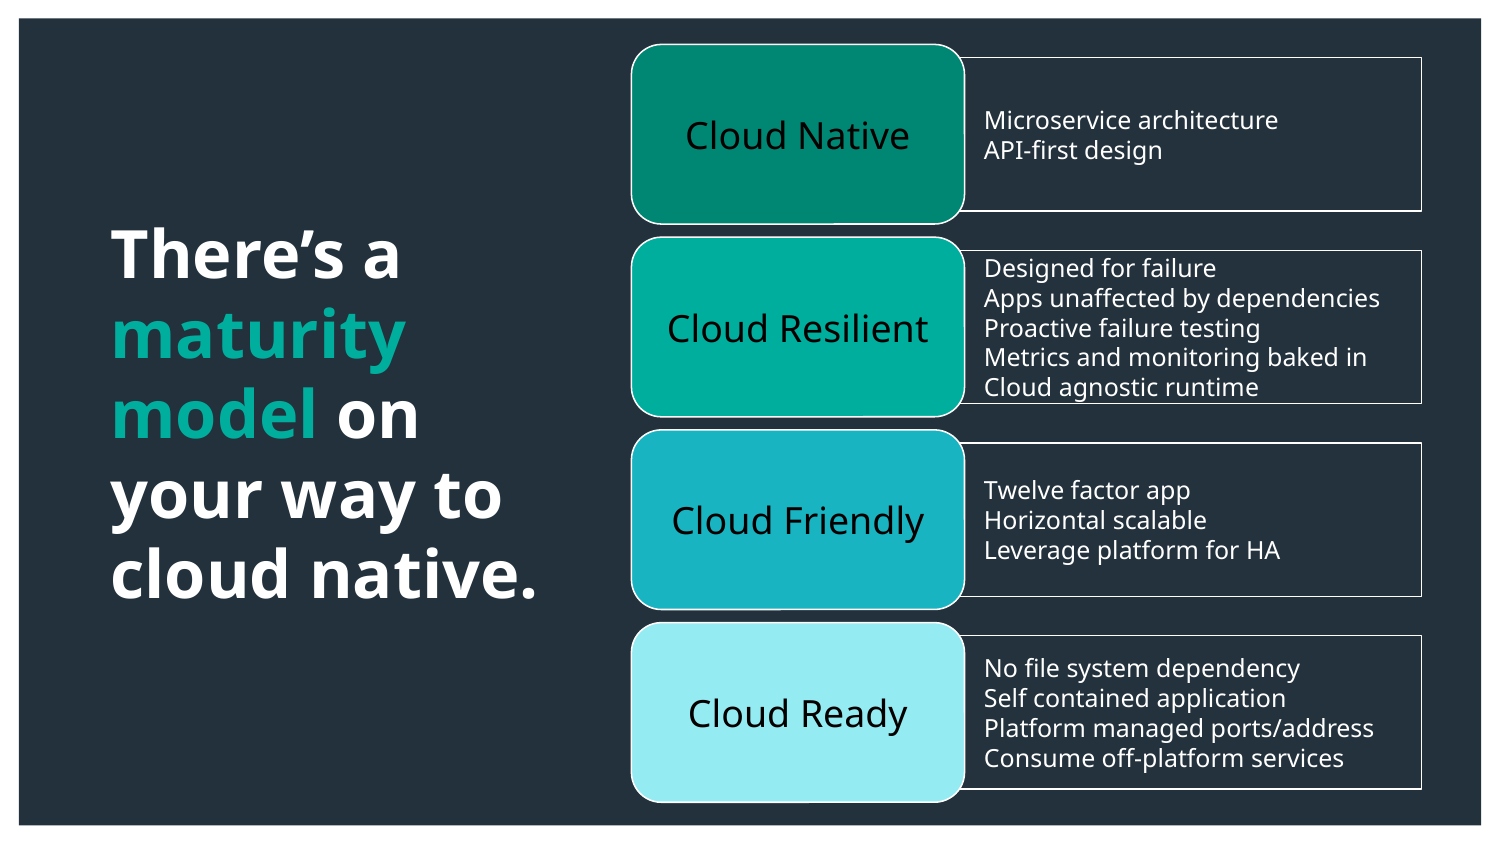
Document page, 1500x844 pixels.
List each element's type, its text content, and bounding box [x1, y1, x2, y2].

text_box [631, 236, 1422, 418]
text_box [631, 622, 1422, 803]
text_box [631, 429, 1422, 610]
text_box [631, 44, 1422, 225]
text_box There’s a maturity model on your way to cloud native. [102, 204, 559, 619]
